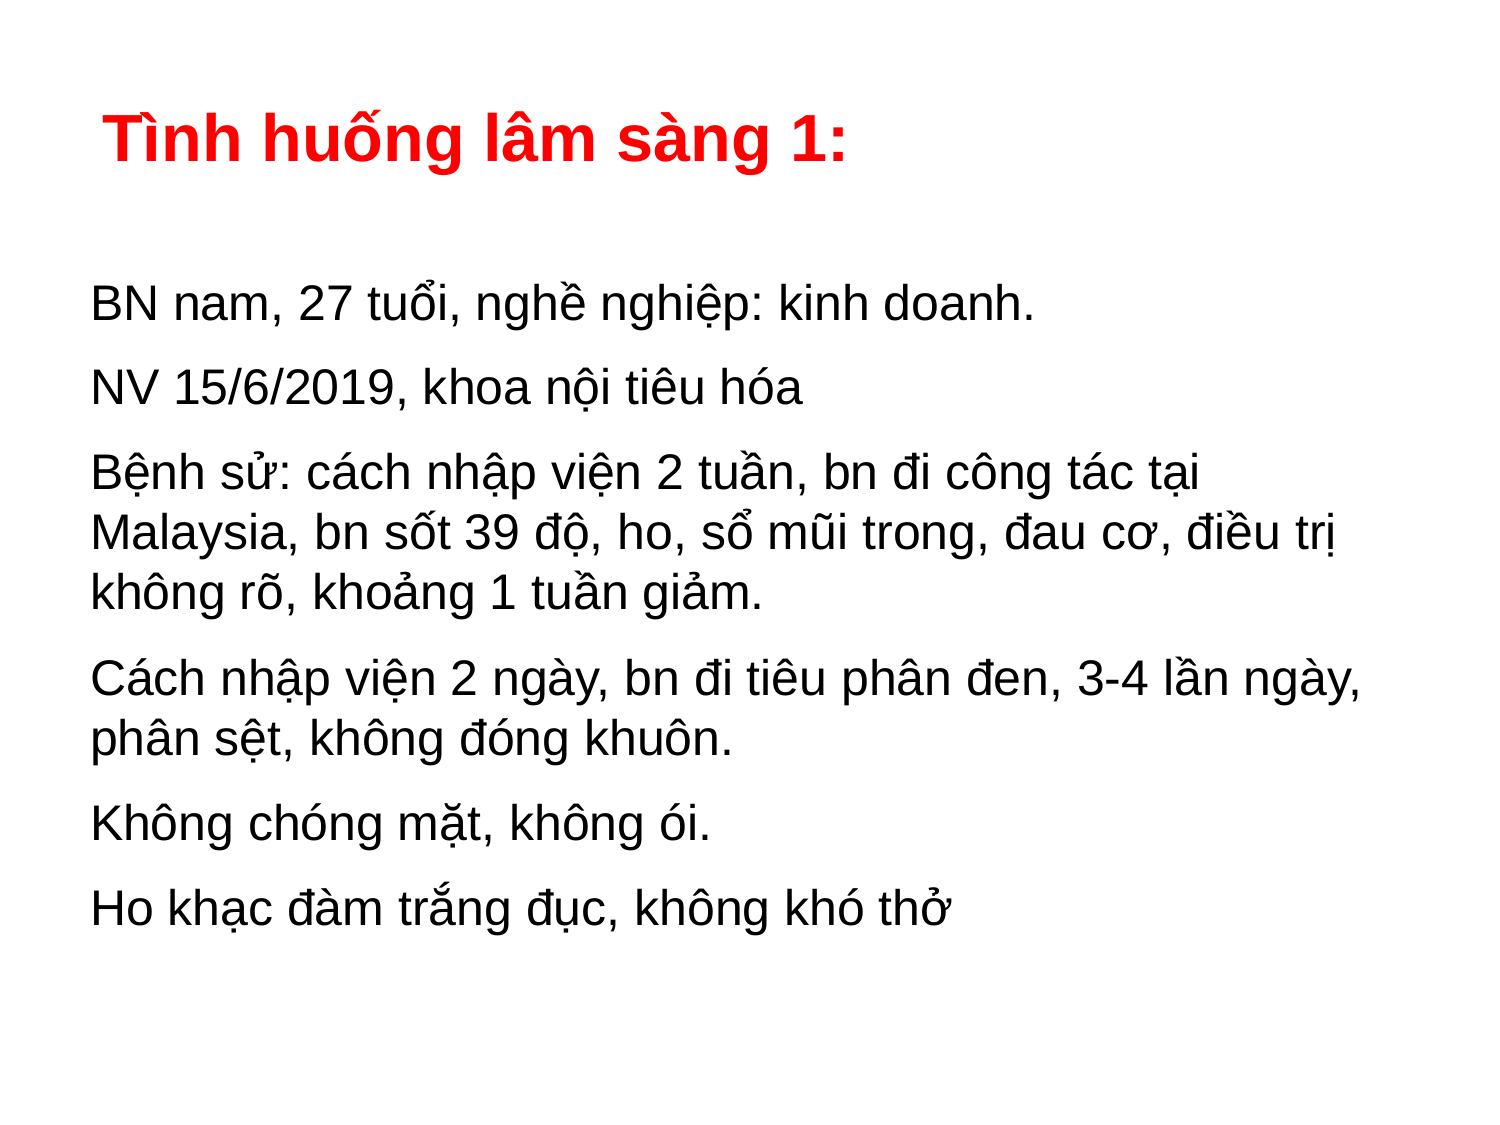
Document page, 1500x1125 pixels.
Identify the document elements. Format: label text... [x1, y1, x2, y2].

text_box Tình huống lâm sàng 1: [87, 87, 1263, 183]
list BN nam, 27 tuổi, nghề nghiệp: kinh doanh. NV 15/6/2019, khoa nội tiêu hóa Bệnh sử: cách nhập viện 2 tuần, bn đi công tác tại Malaysia, bn sốt 39 độ, ho, sổ mũi trong, đau cơ, điều trị không rõ, khoảng 1 tuần giảm. Cách nhập viện 2 ngày, bn đi tiêu phân đen, 3-4 lần ngày, phân sệt, không đóng khuôn. Không chóng mặt, không ói. Ho khạc đàm trắng đục, không khó thở [75, 262, 1425, 1005]
